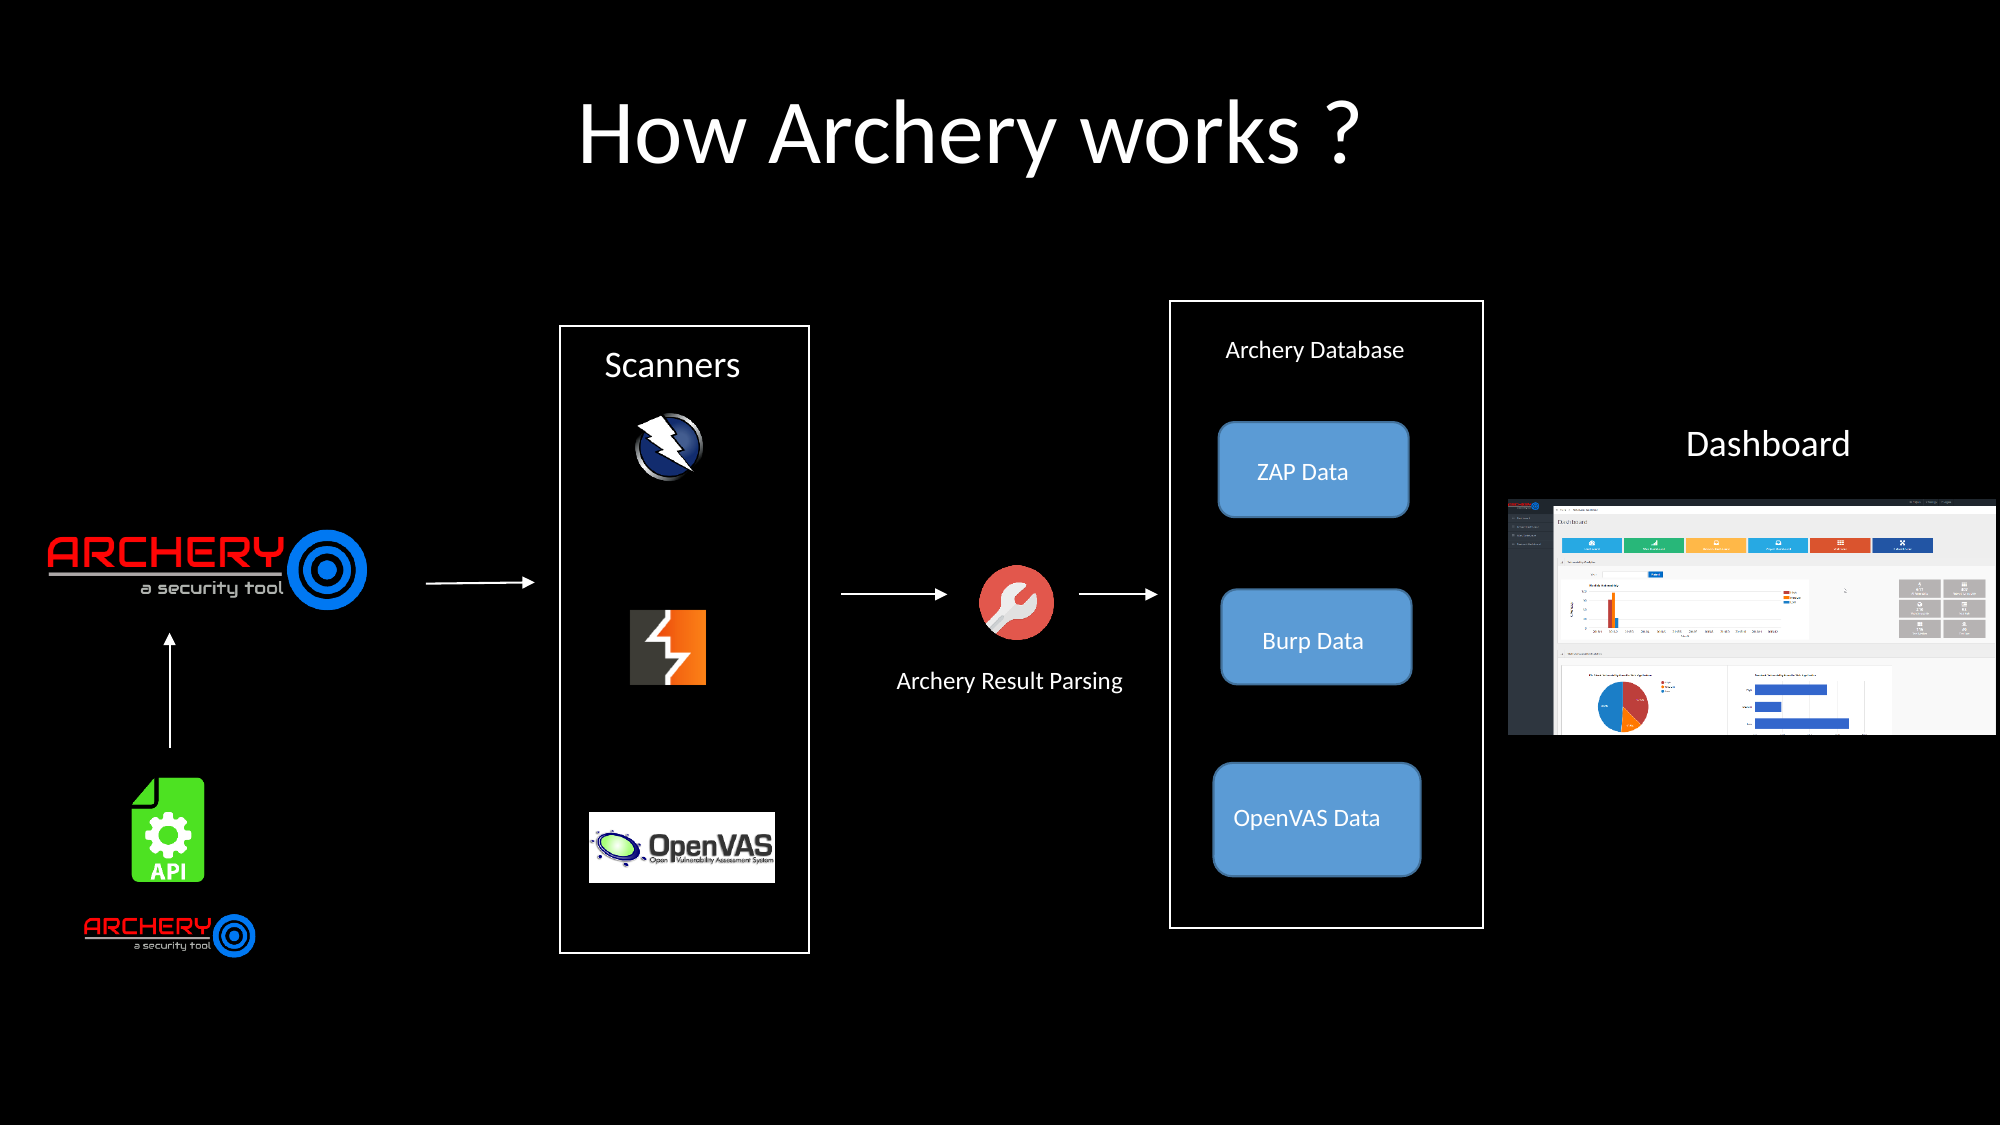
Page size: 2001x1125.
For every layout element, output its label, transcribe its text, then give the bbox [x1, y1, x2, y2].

picture [83, 913, 256, 958]
picture [632, 411, 703, 483]
picture [1508, 499, 1996, 735]
title How Archery works ? [562, 37, 1569, 230]
text_box [560, 325, 809, 953]
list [45, 528, 369, 611]
text_box OpenVAS Data [1218, 793, 1401, 839]
text_box Archery Database [1210, 325, 1438, 372]
picture [624, 603, 711, 691]
picture [108, 771, 231, 888]
text_box [1169, 301, 1483, 929]
picture [979, 565, 1054, 640]
text_box Dashboard [1671, 411, 1946, 473]
picture [589, 811, 776, 883]
text_box Archery Result Parsing [881, 657, 1169, 703]
text_box Scanners [589, 332, 798, 393]
text_box Burp Data [1247, 617, 1458, 663]
text_box ZAP Data [1242, 447, 1412, 494]
